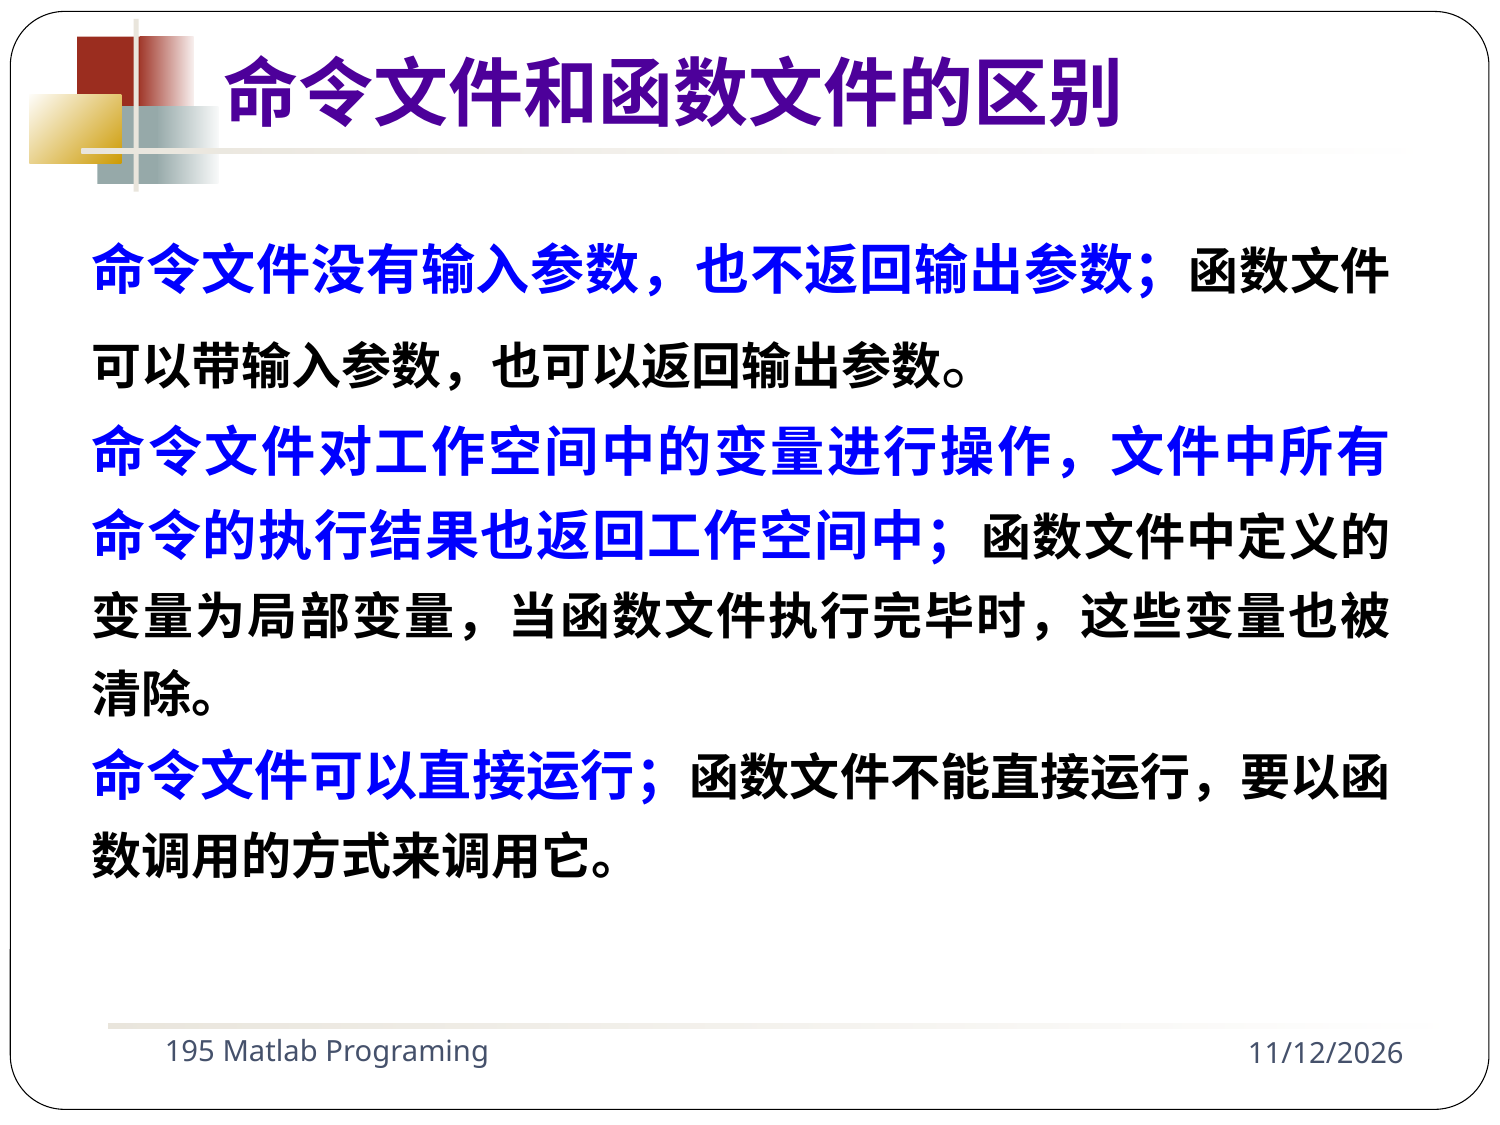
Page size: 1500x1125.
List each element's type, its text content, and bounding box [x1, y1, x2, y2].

list 命令文件没有输入参数，也不返回输出参数；函数文件可以带输入参数，也可以返回输出参数。 命令文件对工作空间中的变量进行操作，文件中所有命令的执行结果也返回工作空间中；函数文件中定义的变量为局部变量，当函数文件执行完毕时，这些变量也被清除。 命令文件可以直接运行；函数文件不能直接运行，要以函数调用的方式来调用它。 [76, 207, 1406, 995]
title 命令文件和函数文件的区别 [208, 30, 1485, 151]
text_box 195 Matlab Programing [150, 1012, 800, 1088]
text_box [1012, 1015, 1419, 1094]
